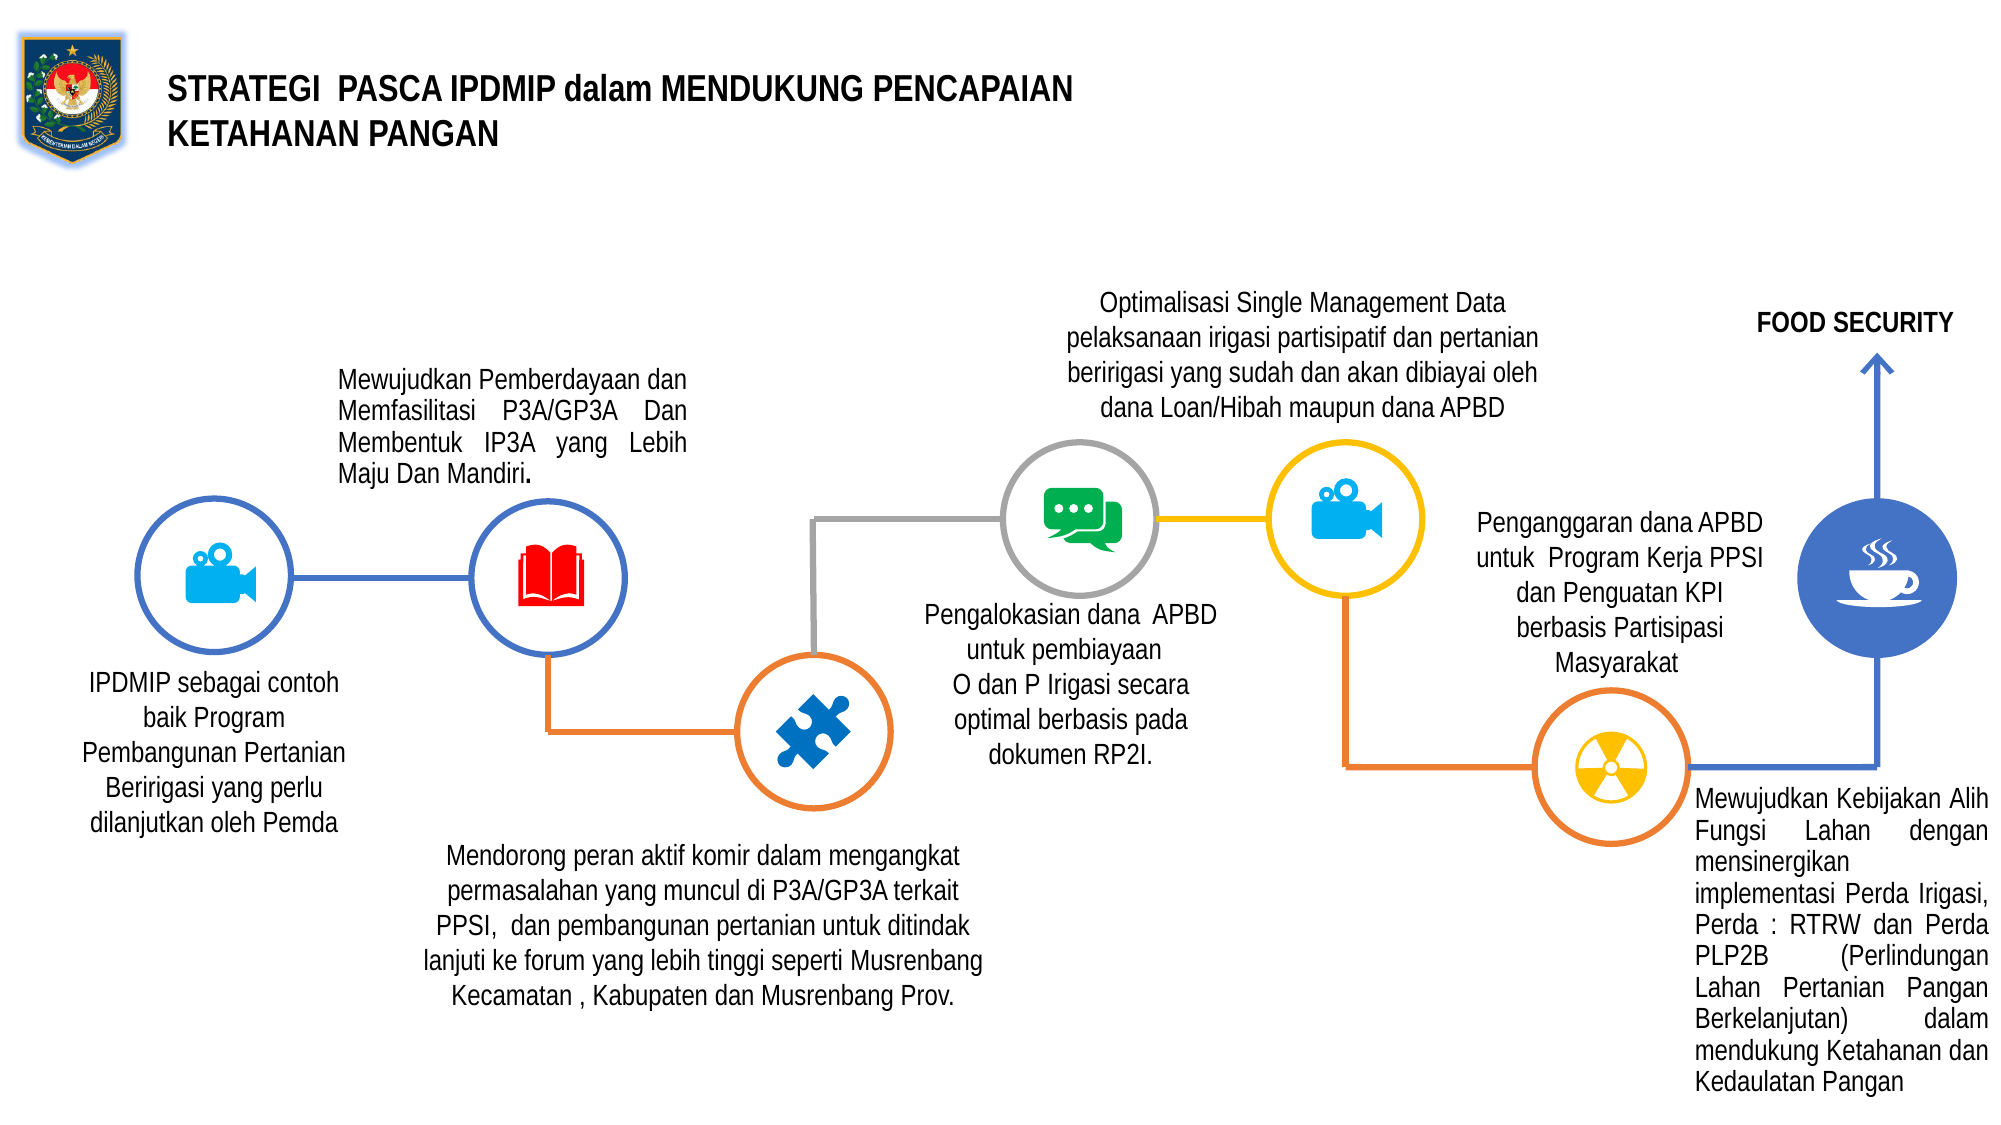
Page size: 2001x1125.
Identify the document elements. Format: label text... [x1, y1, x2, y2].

text_box Penganggaran dana APBD untuk Program Kerja PPSI dan Penguatan KPI berbasis Partisipasi Masyarakat [1458, 496, 1783, 686]
text_box [470, 500, 626, 656]
text_box STRATEGI PASCA IPDMIP dalam MENDUKUNG PENCAPAIAN KETAHANAN PANGAN [152, 56, 1252, 162]
text_box [1310, 477, 1384, 541]
text_box [184, 541, 257, 605]
text_box [1042, 486, 1124, 554]
picture [22, 37, 122, 164]
text_box [517, 543, 586, 608]
text_box IPDMIP sebagai contoh baik Program Pembangunan Pertanian Beririgasi yang perlu dilanjutkan oleh Pemda [52, 656, 377, 846]
text_box [136, 497, 292, 654]
text_box [774, 692, 853, 771]
text_box [1001, 441, 1158, 588]
text_box Mendorong peran aktif komir dalam mengangkat permasalahan yang muncul di P3A/GP3A terkait PPSI, dan pembangunan pertanian untuk ditindak lanjuti ke forum yang lebih tinggi seperti Musrenbang Kecamatan , Kabupaten dan Musrenbang Prov. [403, 828, 1003, 1019]
text_box [1834, 537, 1925, 609]
text_box Mewujudkan Kebijakan Alih Fungsi Lahan dengan mensinergikan implementasi Perda Irigasi, Perda : RTRW dan Perda PLP2B (Perlindungan Lahan Pertanian Pangan Berkelanjutan) dalam mendukung Ketahanan dan Kedaulatan Pangan [1679, 776, 2000, 1106]
text_box [736, 653, 892, 810]
text_box [1799, 500, 1955, 656]
text_box Optimalisasi Single Management Data pelaksanaan irigasi partisipatif dan pertanian beririgasi yang sudah dan akan dibiayai oleh dana Loan/Hibah maupun dana APBD [1048, 276, 1558, 431]
text_box Mewujudkan Pemberdayaan dan Memfasilitasi P3A/GP3A Dan Membentuk IP3A yang Lebih Maju Dan Mandiri. [323, 356, 703, 498]
text_box [1267, 441, 1424, 597]
text_box [1574, 730, 1649, 805]
text_box [1533, 689, 1690, 845]
text_box FOOD SECURITY [1699, 296, 2000, 346]
text_box Pengalokasian dana APBD untuk pembiayaan O dan P Irigasi secara optimal berbasis pada dokumen RP2I. [909, 588, 1233, 778]
